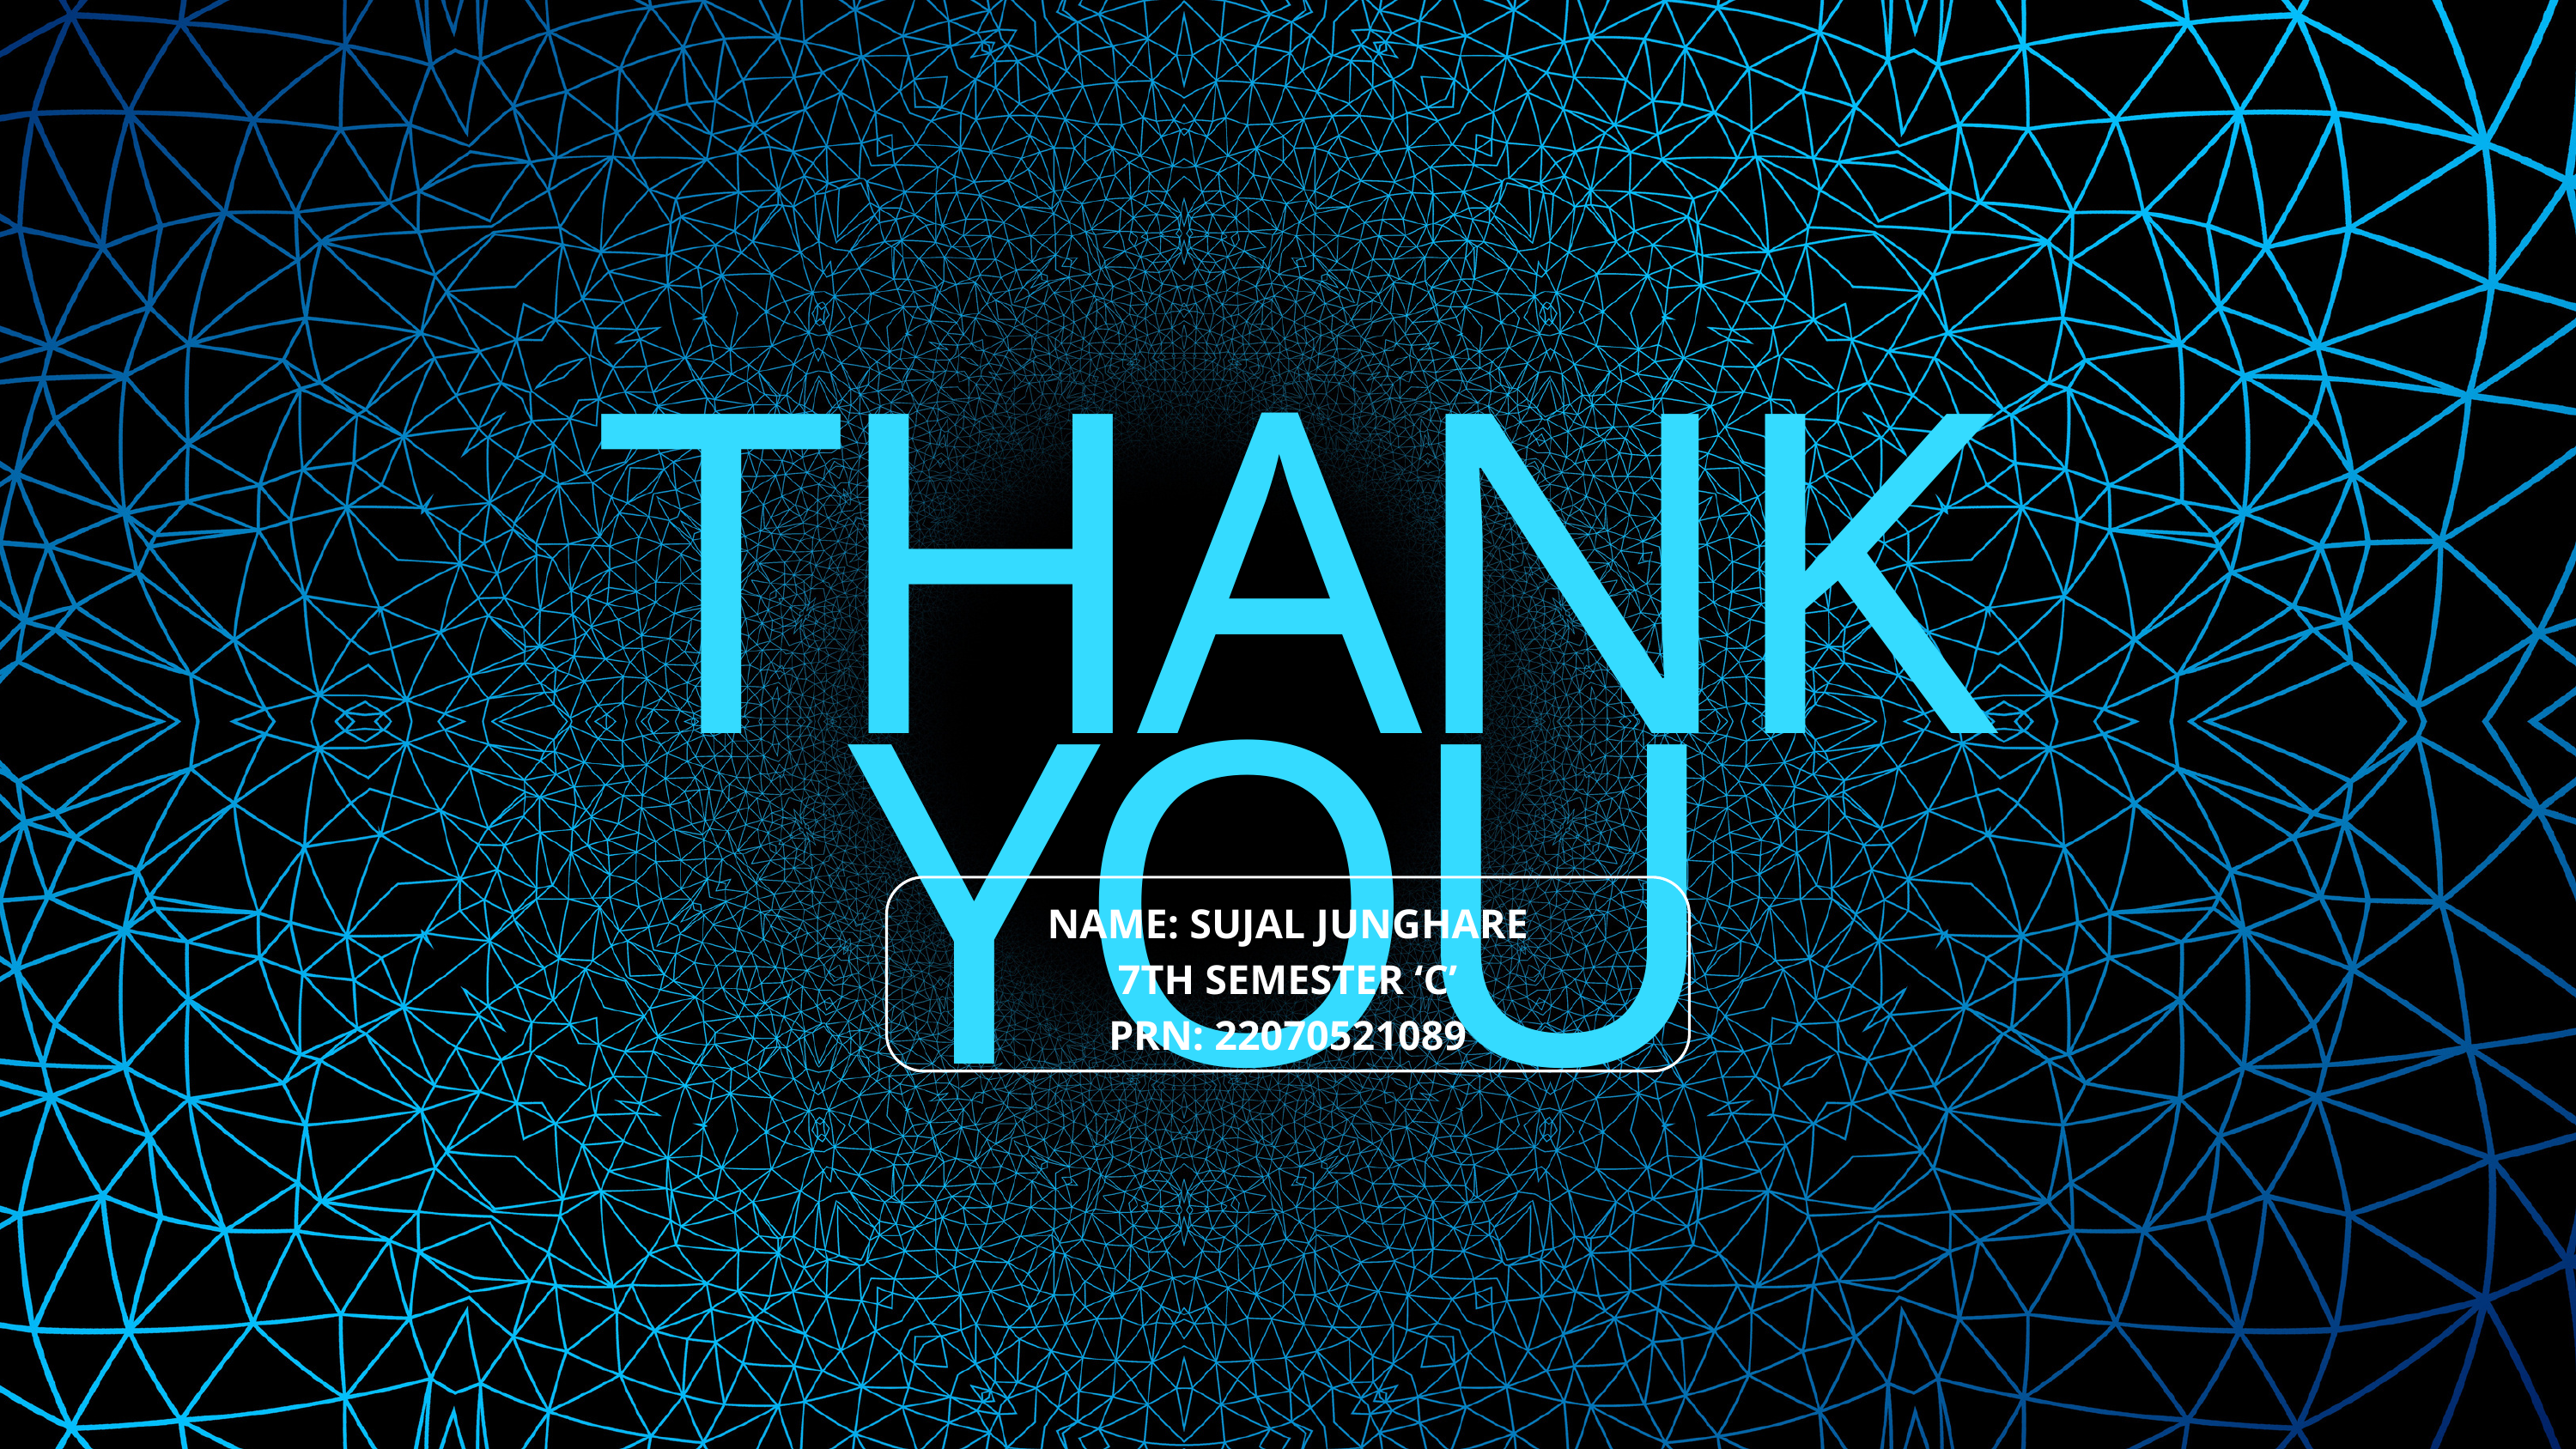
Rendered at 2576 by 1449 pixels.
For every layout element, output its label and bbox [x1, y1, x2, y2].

text_box [260, 377, 2316, 1071]
text_box [0, 0, 2576, 1449]
